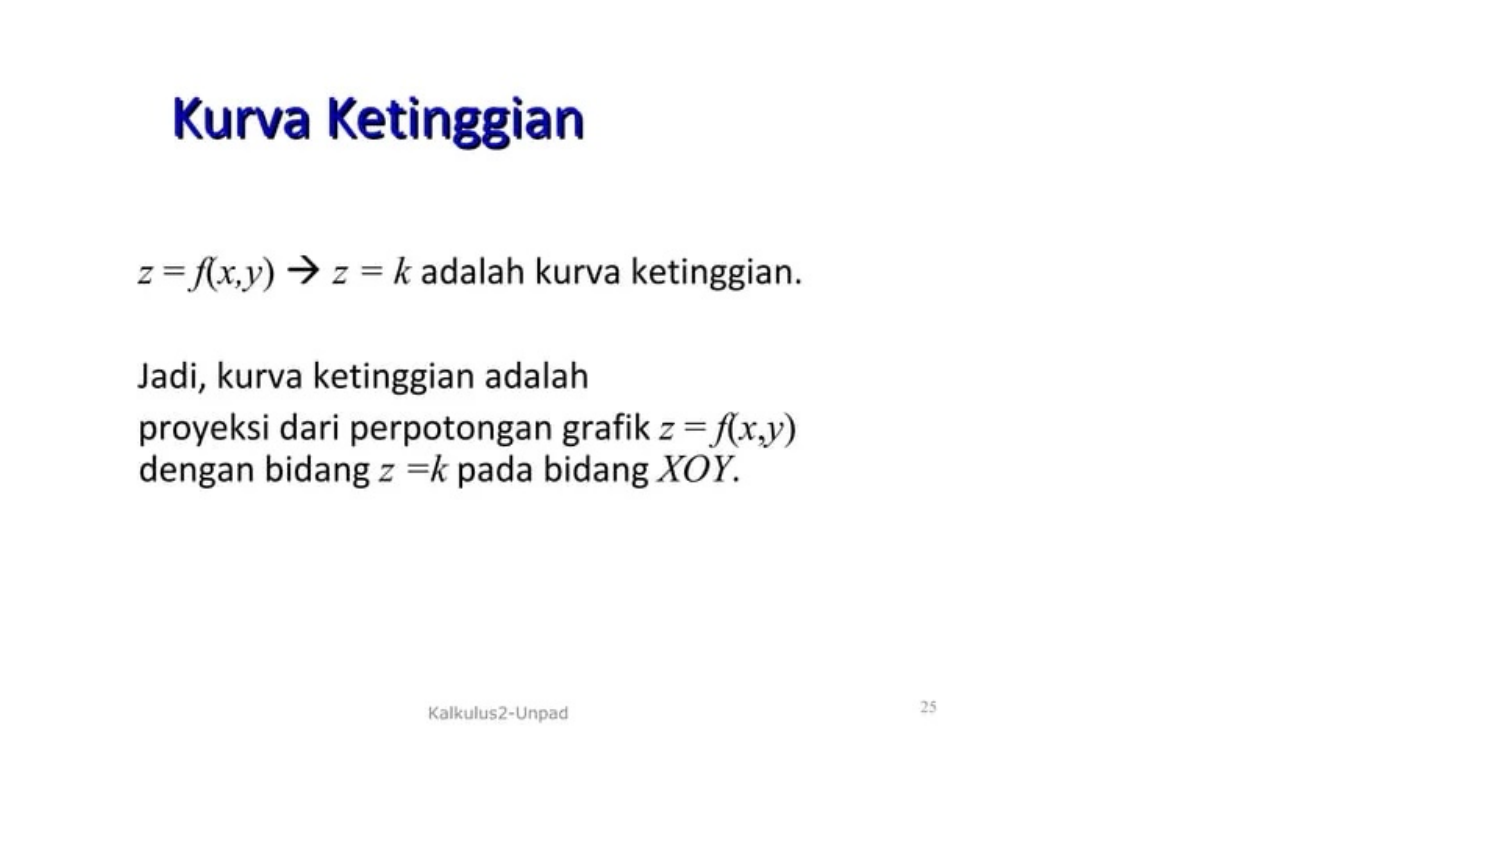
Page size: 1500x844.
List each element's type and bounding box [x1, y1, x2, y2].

picture [0, 0, 997, 748]
